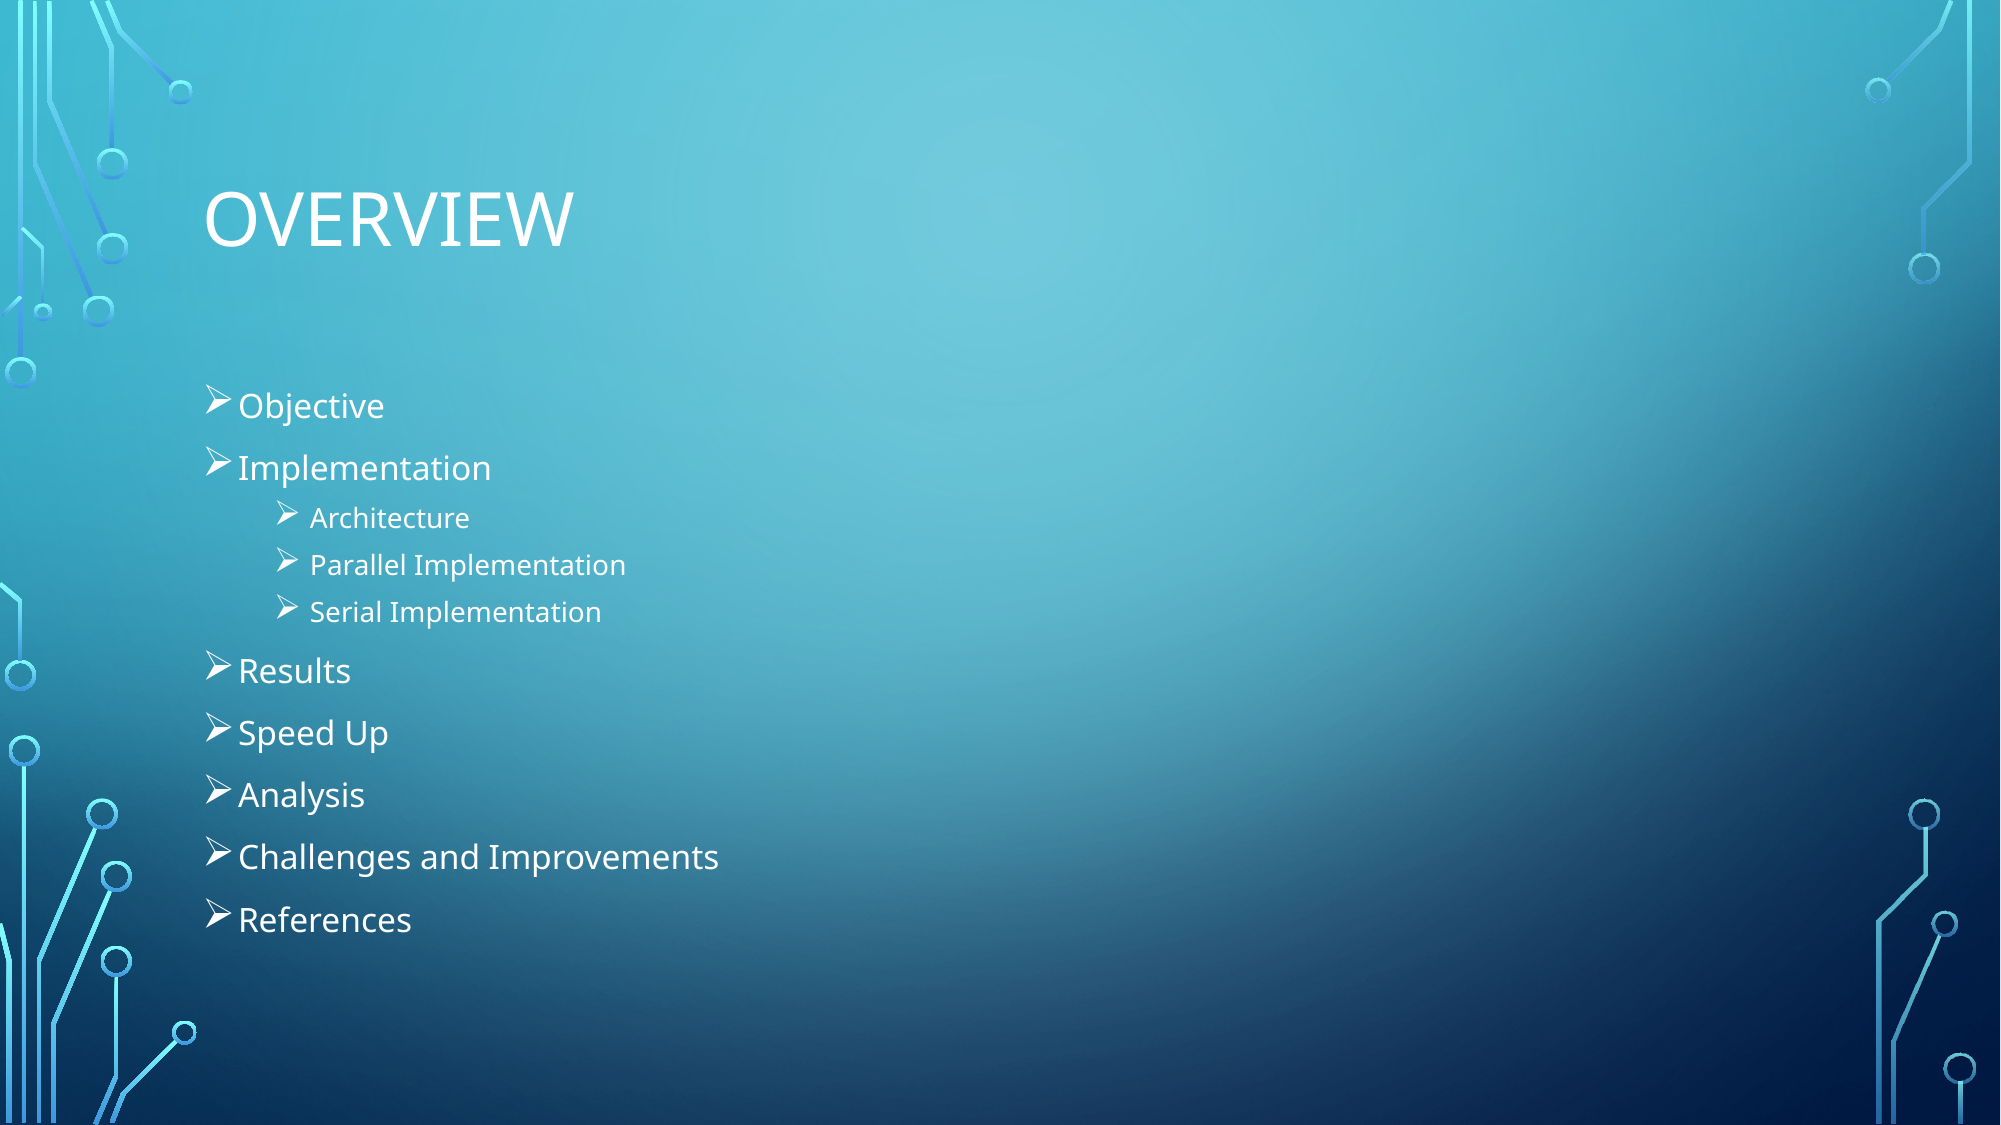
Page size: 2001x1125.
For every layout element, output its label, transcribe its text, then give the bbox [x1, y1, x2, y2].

list Objective Implementation Architecture Parallel Implementation Serial Implementation Results Speed Up Analysis Challenges and Improvements References [187, 369, 1813, 950]
title OVERVIEW [187, 101, 1813, 344]
